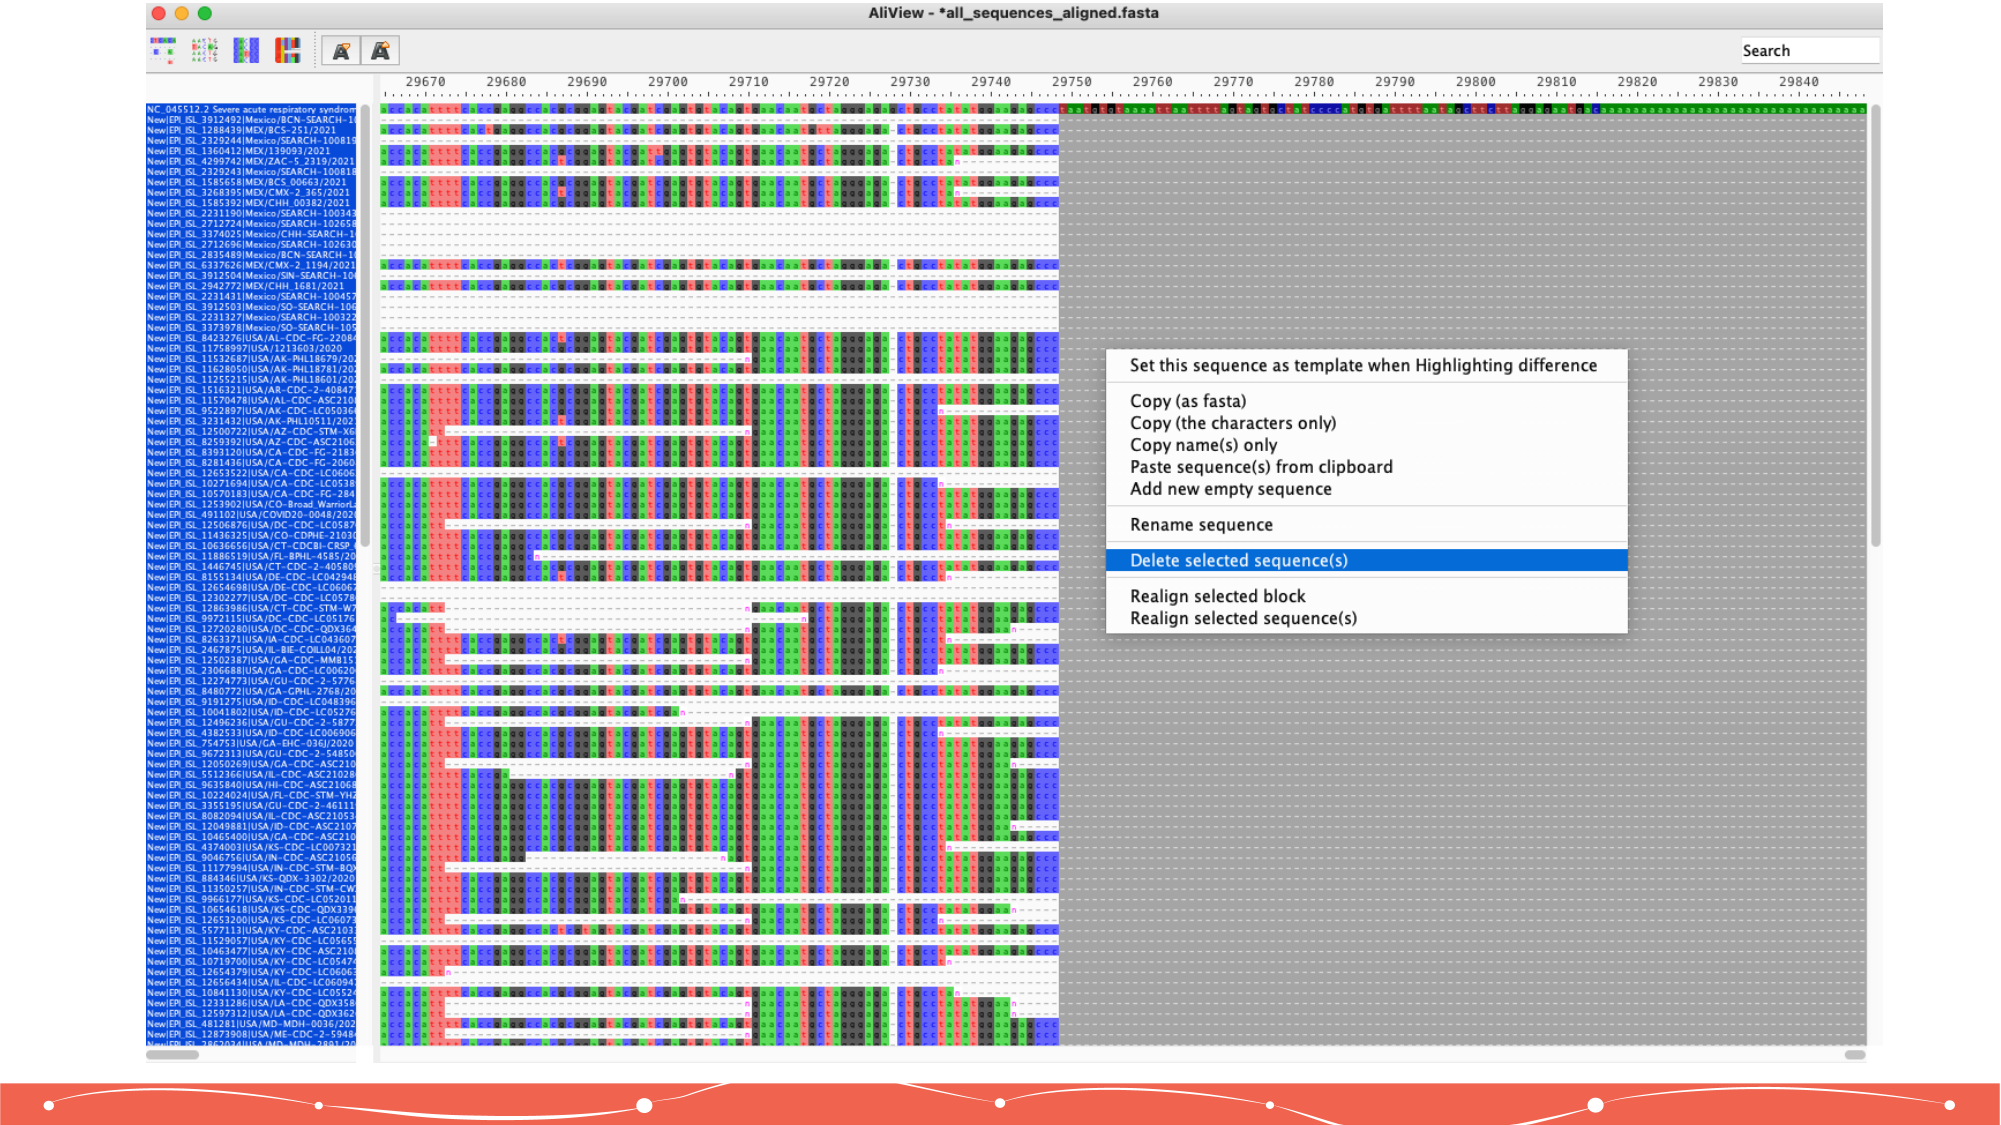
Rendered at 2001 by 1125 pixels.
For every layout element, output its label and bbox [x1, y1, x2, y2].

picture [146, 3, 1883, 1063]
picture [0, 1083, 2000, 1125]
